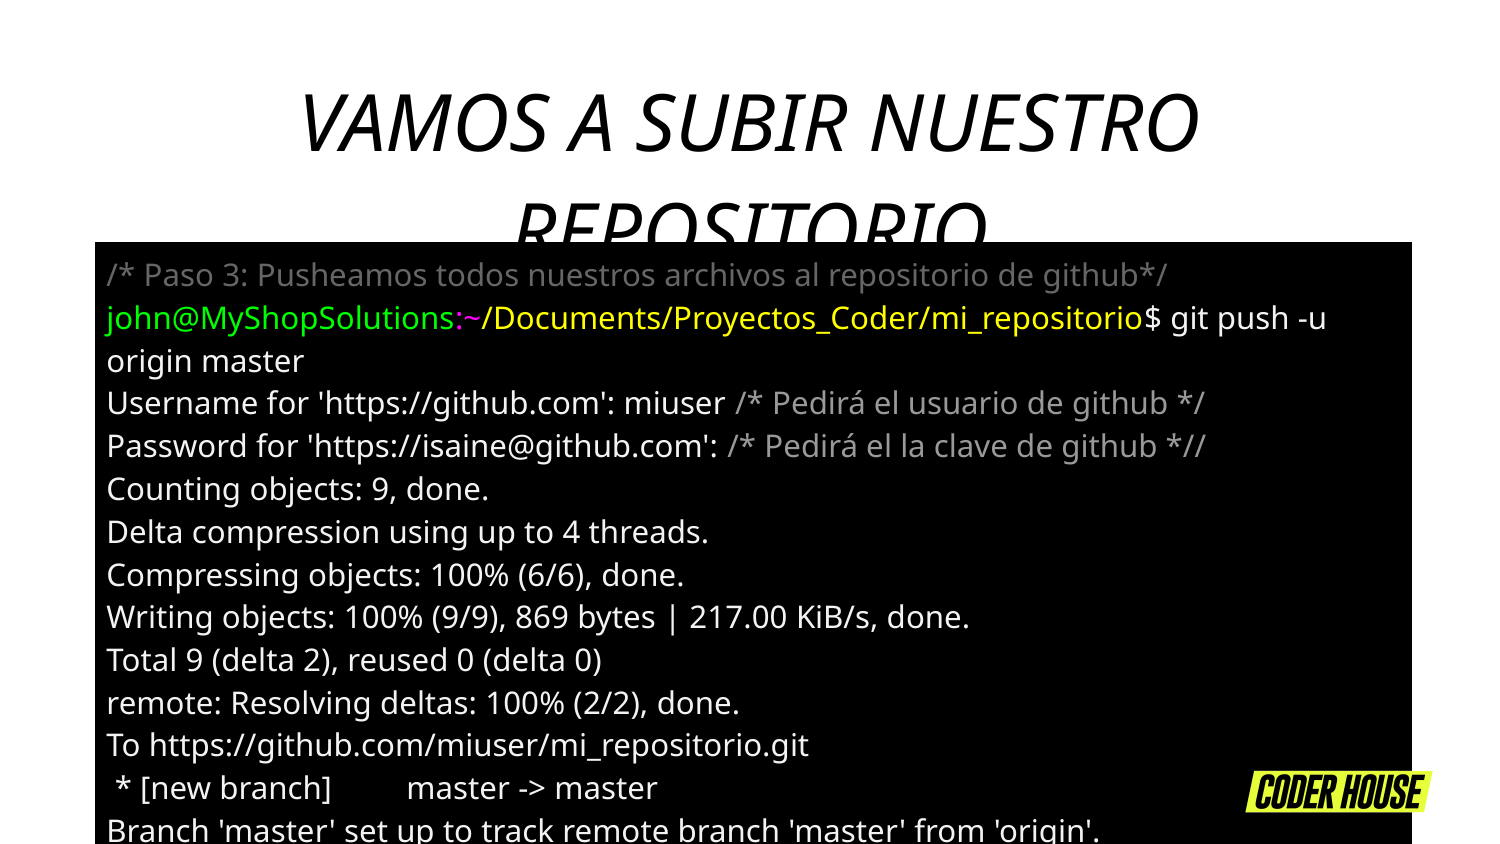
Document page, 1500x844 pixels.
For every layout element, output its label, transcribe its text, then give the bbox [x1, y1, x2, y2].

picture [1241, 764, 1437, 819]
table_header /* Paso 3: Pusheamos todos nuestros archivos al repositorio de github*/ john@MyShopSolutions:~/Documents/Proyectos_Coder/mi_repositorio$ git push -u origin master Username for 'https://github.com': miuser /* Pedirá el usuario de github */ Password for 'https://isaine@github.com': /* Pedirá el la clave de github *// Counting objects: 9, done. Delta compression using up to 4 threads. Compressing objects: 100% (6/6), done. Writing objects: 100% (9/9), 869 bytes | 217.00 KiB/s, done. Total 9 (delta 2), reused 0 (delta 0) remote: Resolving deltas: 100% (2/2), done. To https://github.com/miuser/mi_repositorio.git * [new branch] master -> master Branch 'master' set up to track remote branch 'master' from 'origin'. [97, 244, 1410, 844]
text_box VAMOS A SUBIR NUESTRO REPOSITORIO [105, 43, 1395, 158]
